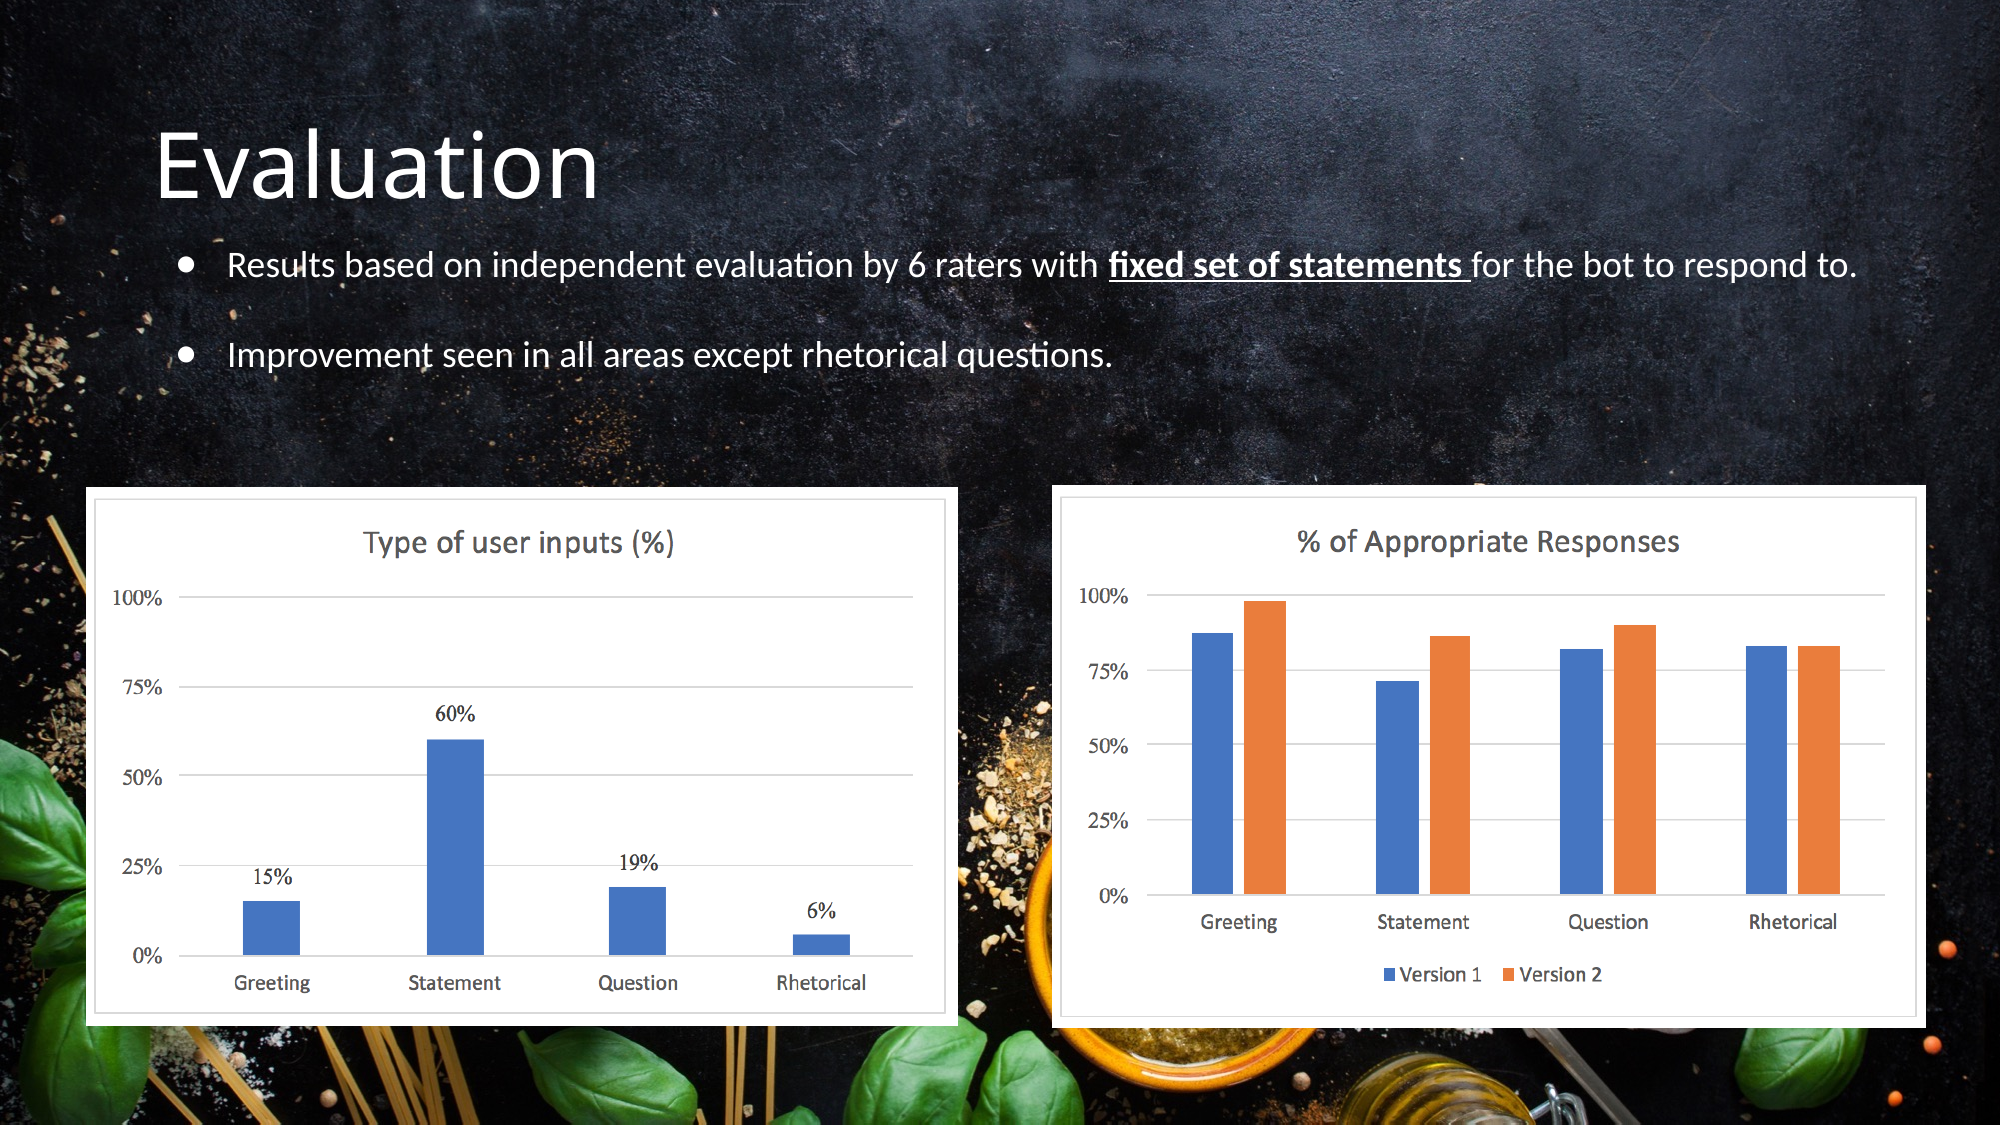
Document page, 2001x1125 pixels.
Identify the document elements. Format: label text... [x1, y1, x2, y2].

picture [0, 0, 2000, 1125]
text_box Results based on independent evaluation by 6 raters with fixed set of statements for the bot to respond to. Improvement seen in all areas except rhetorical questions. [137, 232, 1950, 1014]
title Evaluation [137, 59, 1081, 232]
